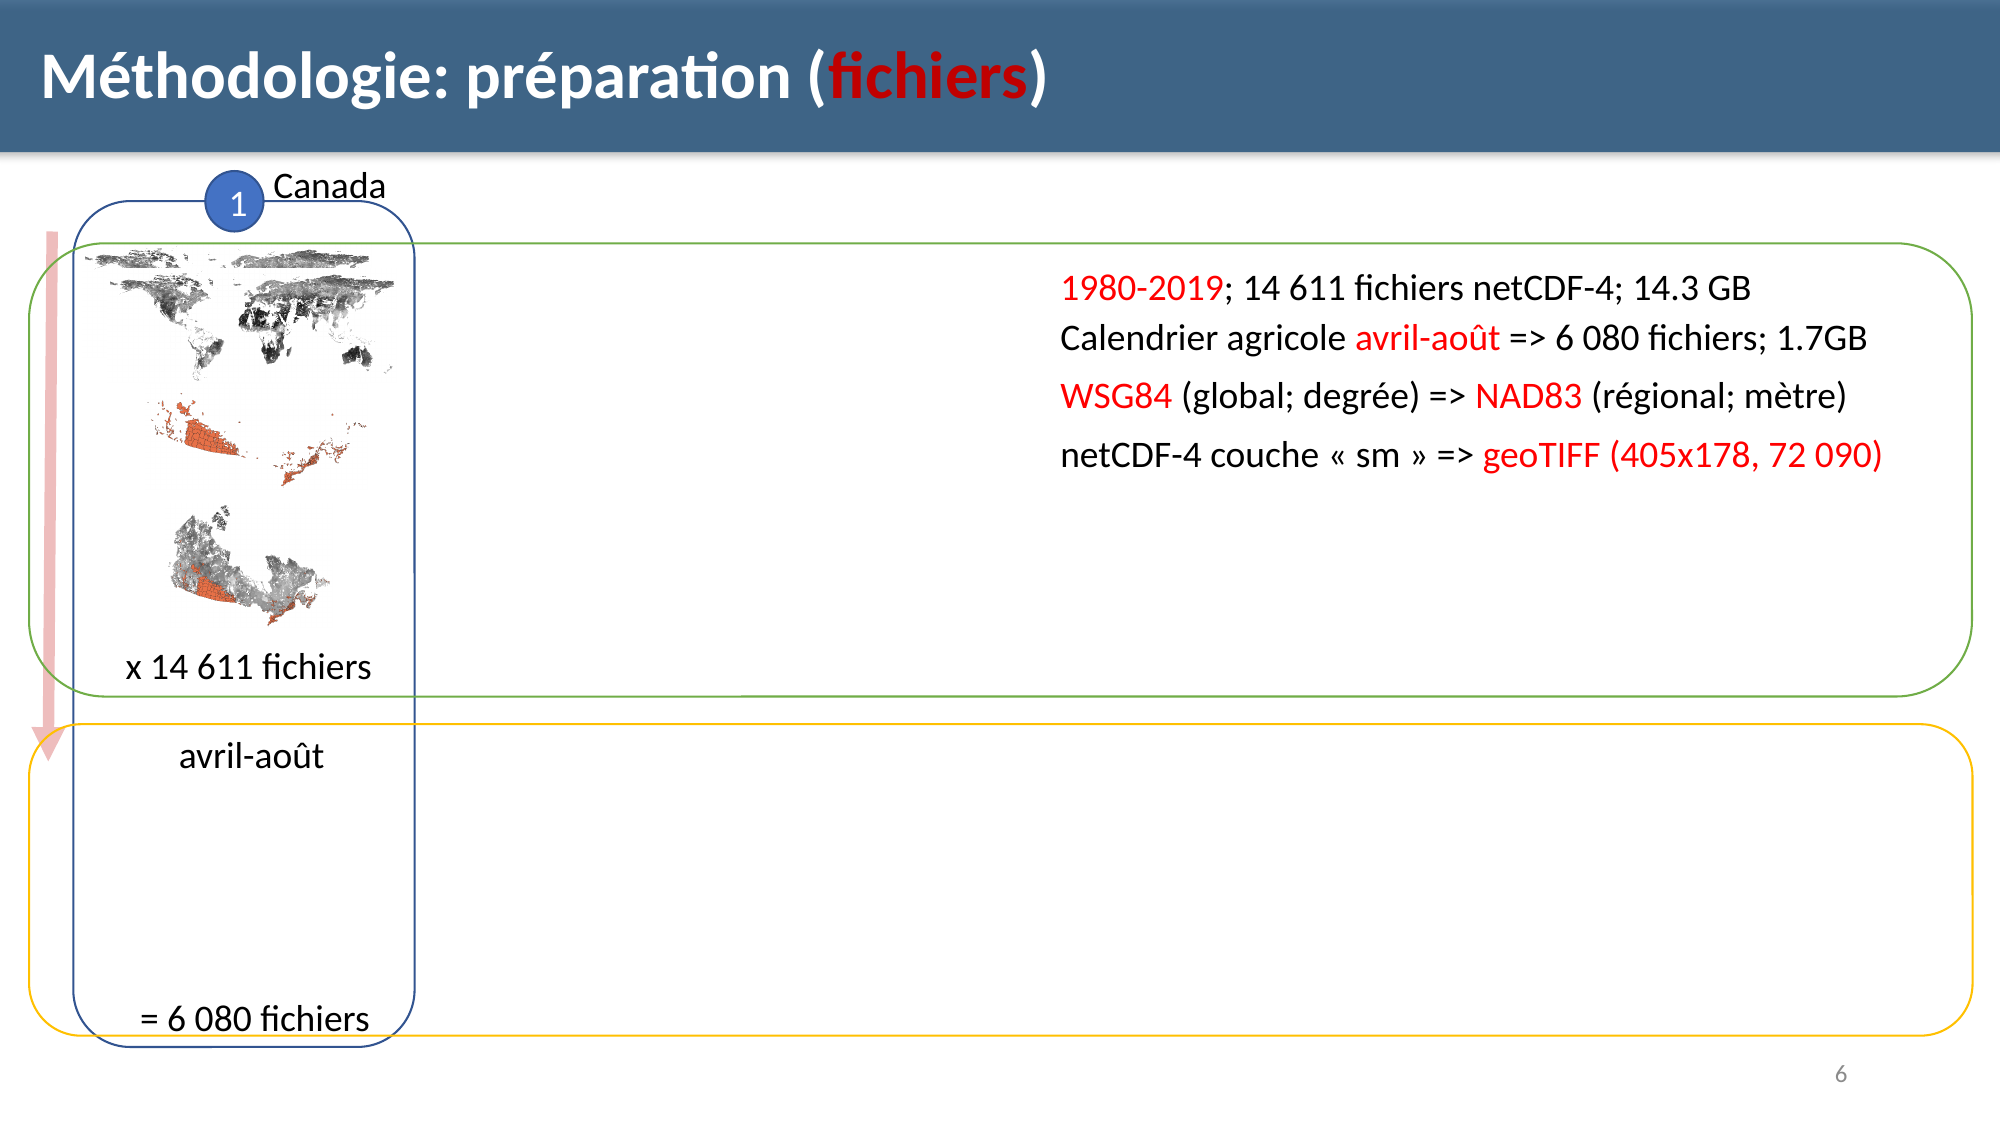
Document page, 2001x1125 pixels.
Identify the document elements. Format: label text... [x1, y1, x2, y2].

text_box avril-août [164, 724, 340, 784]
text_box = 6 080 fichiers [125, 988, 386, 1046]
text_box netCDF-4 couche « sm » => geoTIFF (405x178, 72 090) [1045, 422, 2000, 483]
text_box 1 [204, 169, 262, 233]
picture [165, 503, 333, 628]
text_box 1980-2019; 14 611 fichiers netCDF-4; 14.3 GB [1045, 255, 1917, 316]
text_box x 14 611 fichiers [110, 634, 388, 695]
text_box [53, 242, 1974, 698]
text_box [96, 1037, 373, 1049]
picture [48, 784, 479, 988]
slide_number 6 [1412, 1042, 1863, 1103]
text_box [28, 267, 48, 673]
text_box [28, 723, 1974, 1037]
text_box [48, 231, 53, 762]
text_box Méthodologie: préparation (fichiers) [25, 31, 2000, 120]
picture [82, 243, 397, 490]
text_box Canada [258, 153, 402, 214]
text_box [72, 691, 416, 723]
text_box [72, 200, 414, 249]
text_box [0, 0, 2000, 153]
